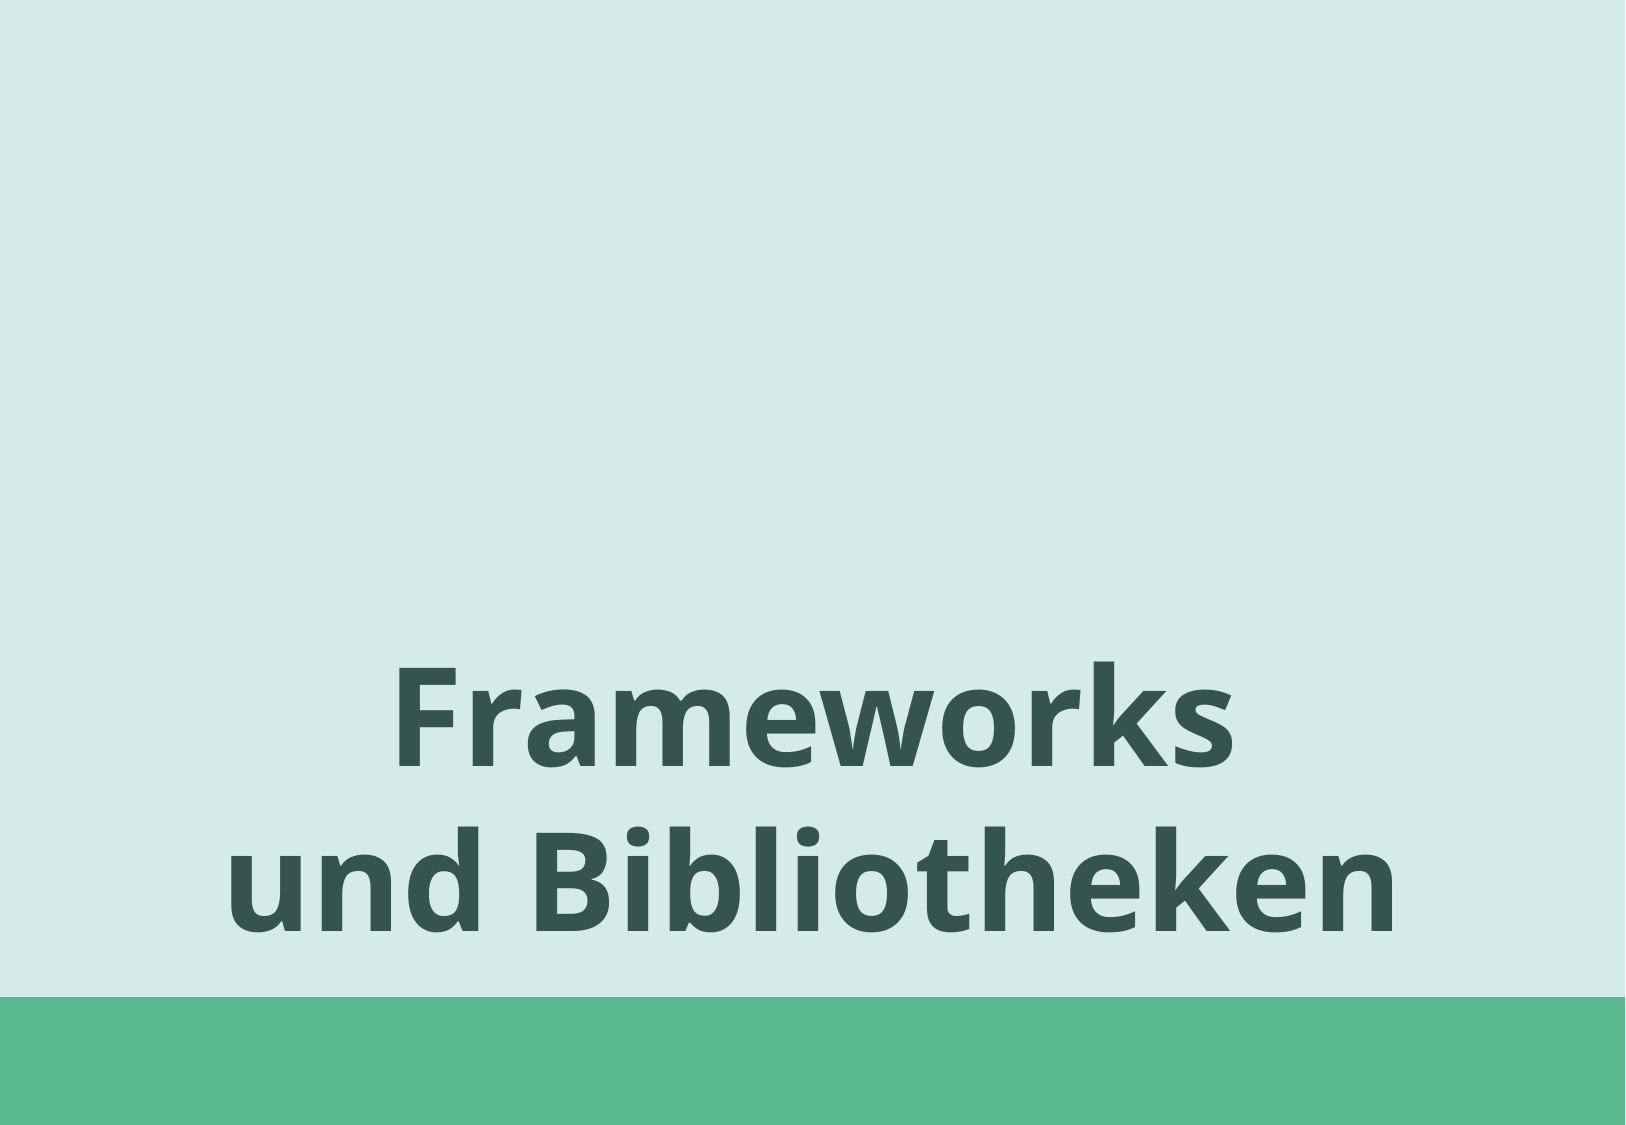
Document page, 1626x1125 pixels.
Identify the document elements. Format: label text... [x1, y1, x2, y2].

text_box Frameworks und Bibliotheken [0, 521, 1625, 967]
